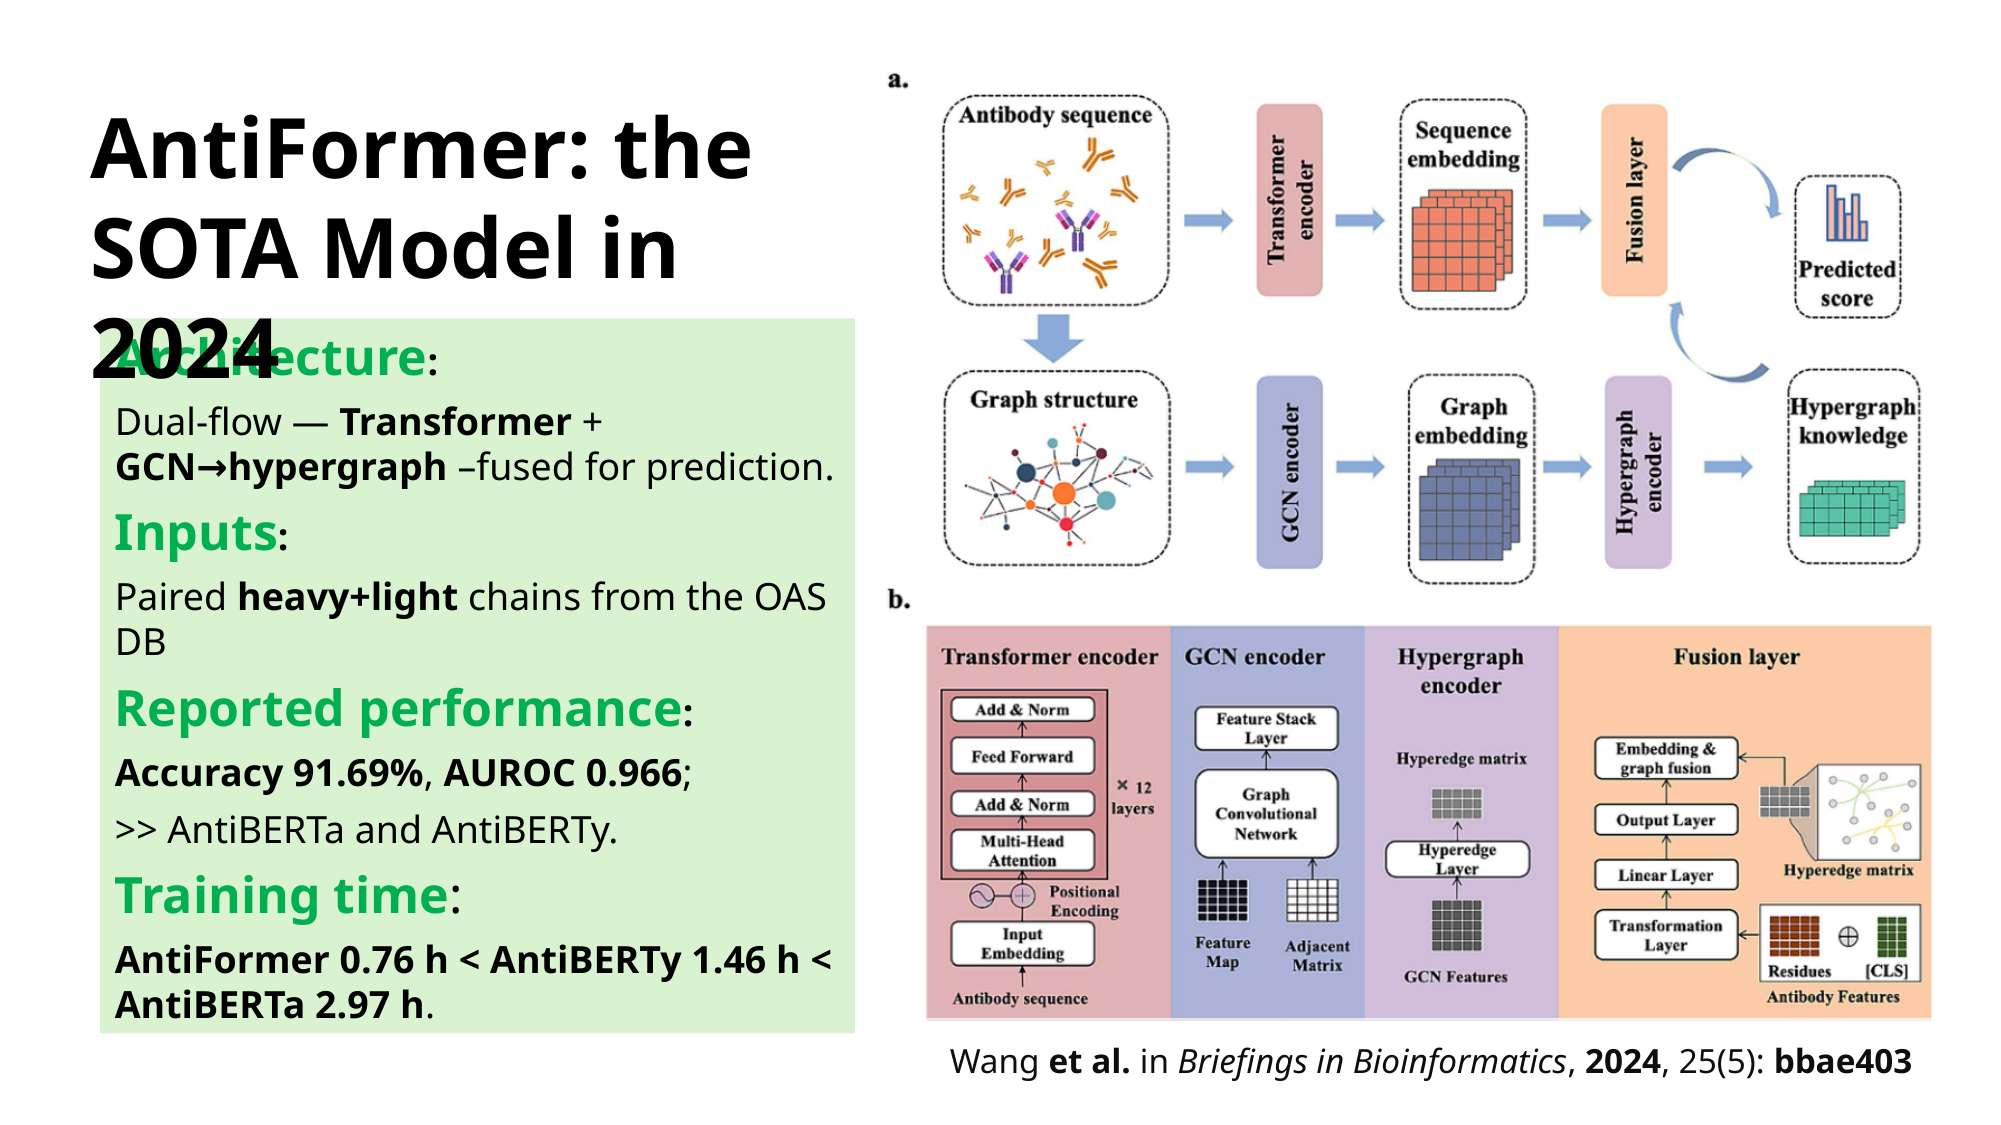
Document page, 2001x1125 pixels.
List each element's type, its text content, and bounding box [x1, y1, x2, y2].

picture [825, 57, 1980, 1034]
text_box Architecture: Dual-flow — Transformer + GCN→hypergraph –fused for prediction. Inputs: Paired heavy+light chains from the OAS DB Reported performance: Accuracy 91.69%, AUROC 0.966; >> AntiBERTa and AntiBERTy. Training time: AntiFormer 0.76 h < AntiBERTy 1.46 h < AntiBERTa 2.97 h. [99, 403, 825, 1034]
text_box Wang et al. in Briefings in Bioinformatics, 2024, 25(5): bbae403 [935, 1034, 1980, 1088]
text_box AntiFormer: the SOTA Model in 2024 [75, 88, 825, 403]
